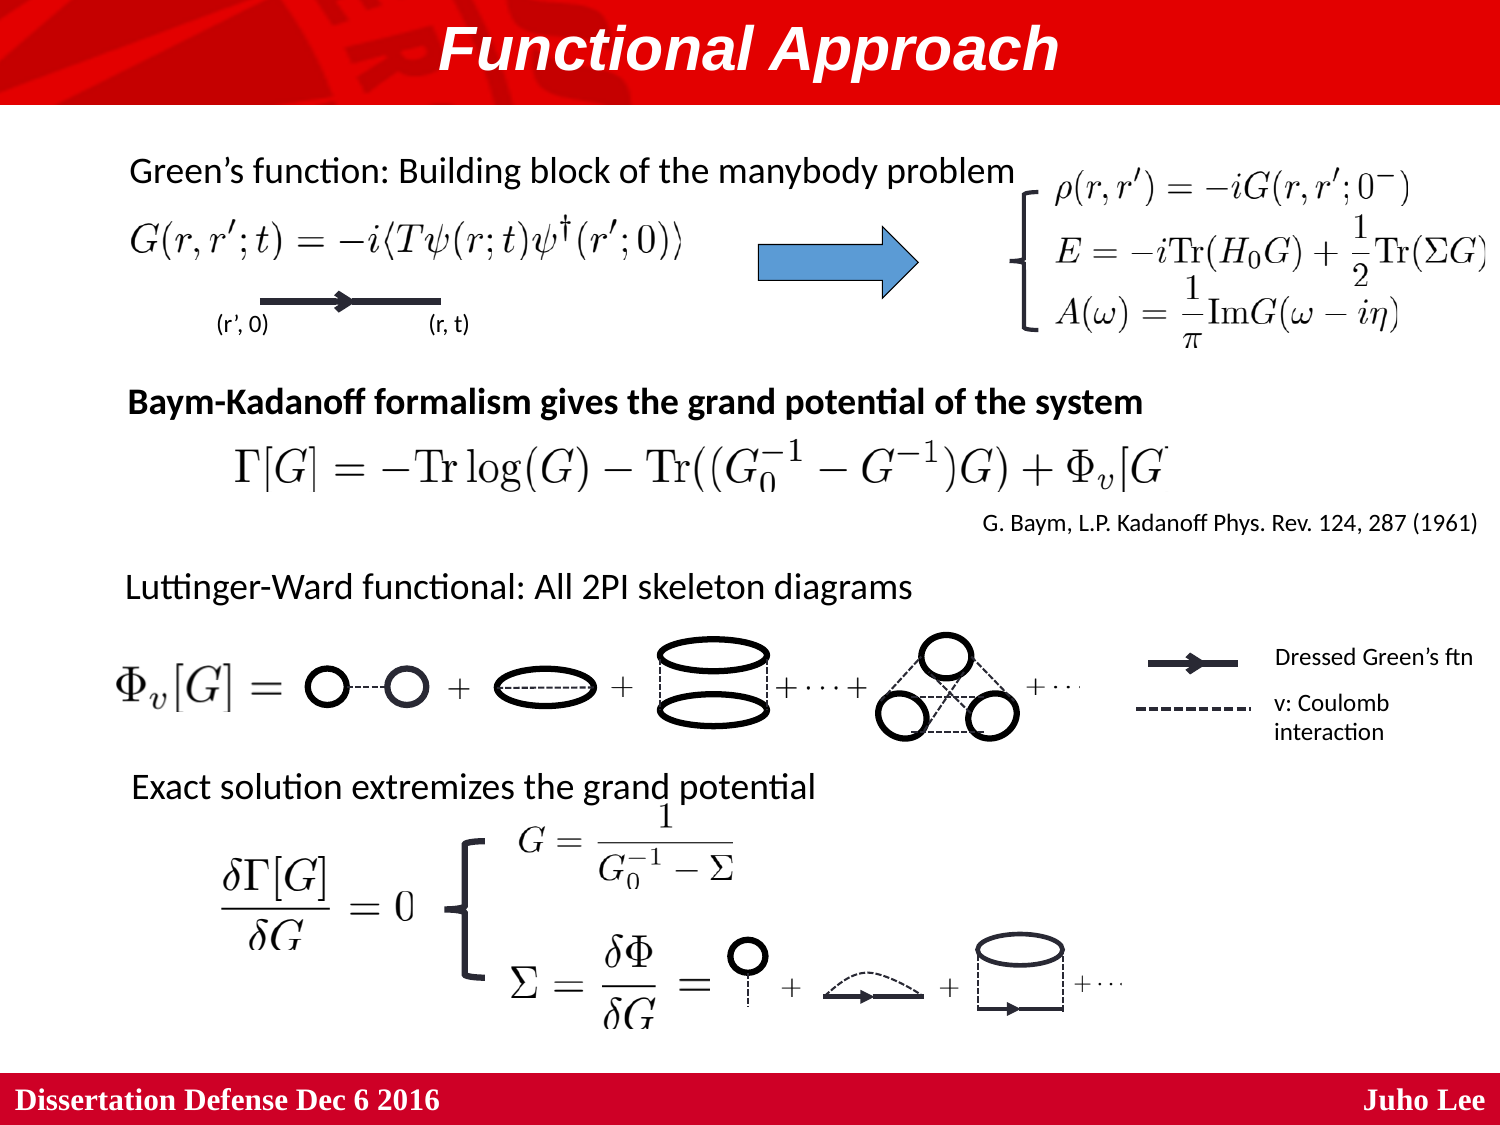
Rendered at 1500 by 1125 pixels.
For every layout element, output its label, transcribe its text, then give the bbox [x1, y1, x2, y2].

picture [0, 101, 1500, 105]
text_box Baym-Kadanoff formalism gives the grand potential of the system [112, 369, 1160, 430]
picture [234, 438, 1169, 492]
text_box G. Baym, L.P. Kadanoff Phys. Rev. 124, 287 (1961) [967, 498, 1495, 544]
text_box [757, 225, 920, 300]
picture [130, 214, 681, 260]
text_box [511, 933, 1122, 1029]
text_box (r, t) [413, 299, 486, 345]
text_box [259, 301, 441, 316]
text_box Luttinger-Ward functional: All 2PI skeleton diagrams [110, 554, 929, 615]
title Functional Approach [0, 0, 1500, 101]
picture [220, 856, 413, 950]
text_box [1009, 167, 1486, 348]
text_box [1136, 633, 1492, 755]
text_box [444, 840, 485, 979]
text_box (r’, 0) [201, 299, 285, 345]
text_box Exact solution extremizes the grand potential [116, 754, 832, 815]
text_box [115, 634, 1080, 738]
picture [0, 1073, 1500, 1125]
text_box Green’s function: Building block of the manybody problem [114, 138, 1032, 198]
picture [518, 802, 733, 889]
